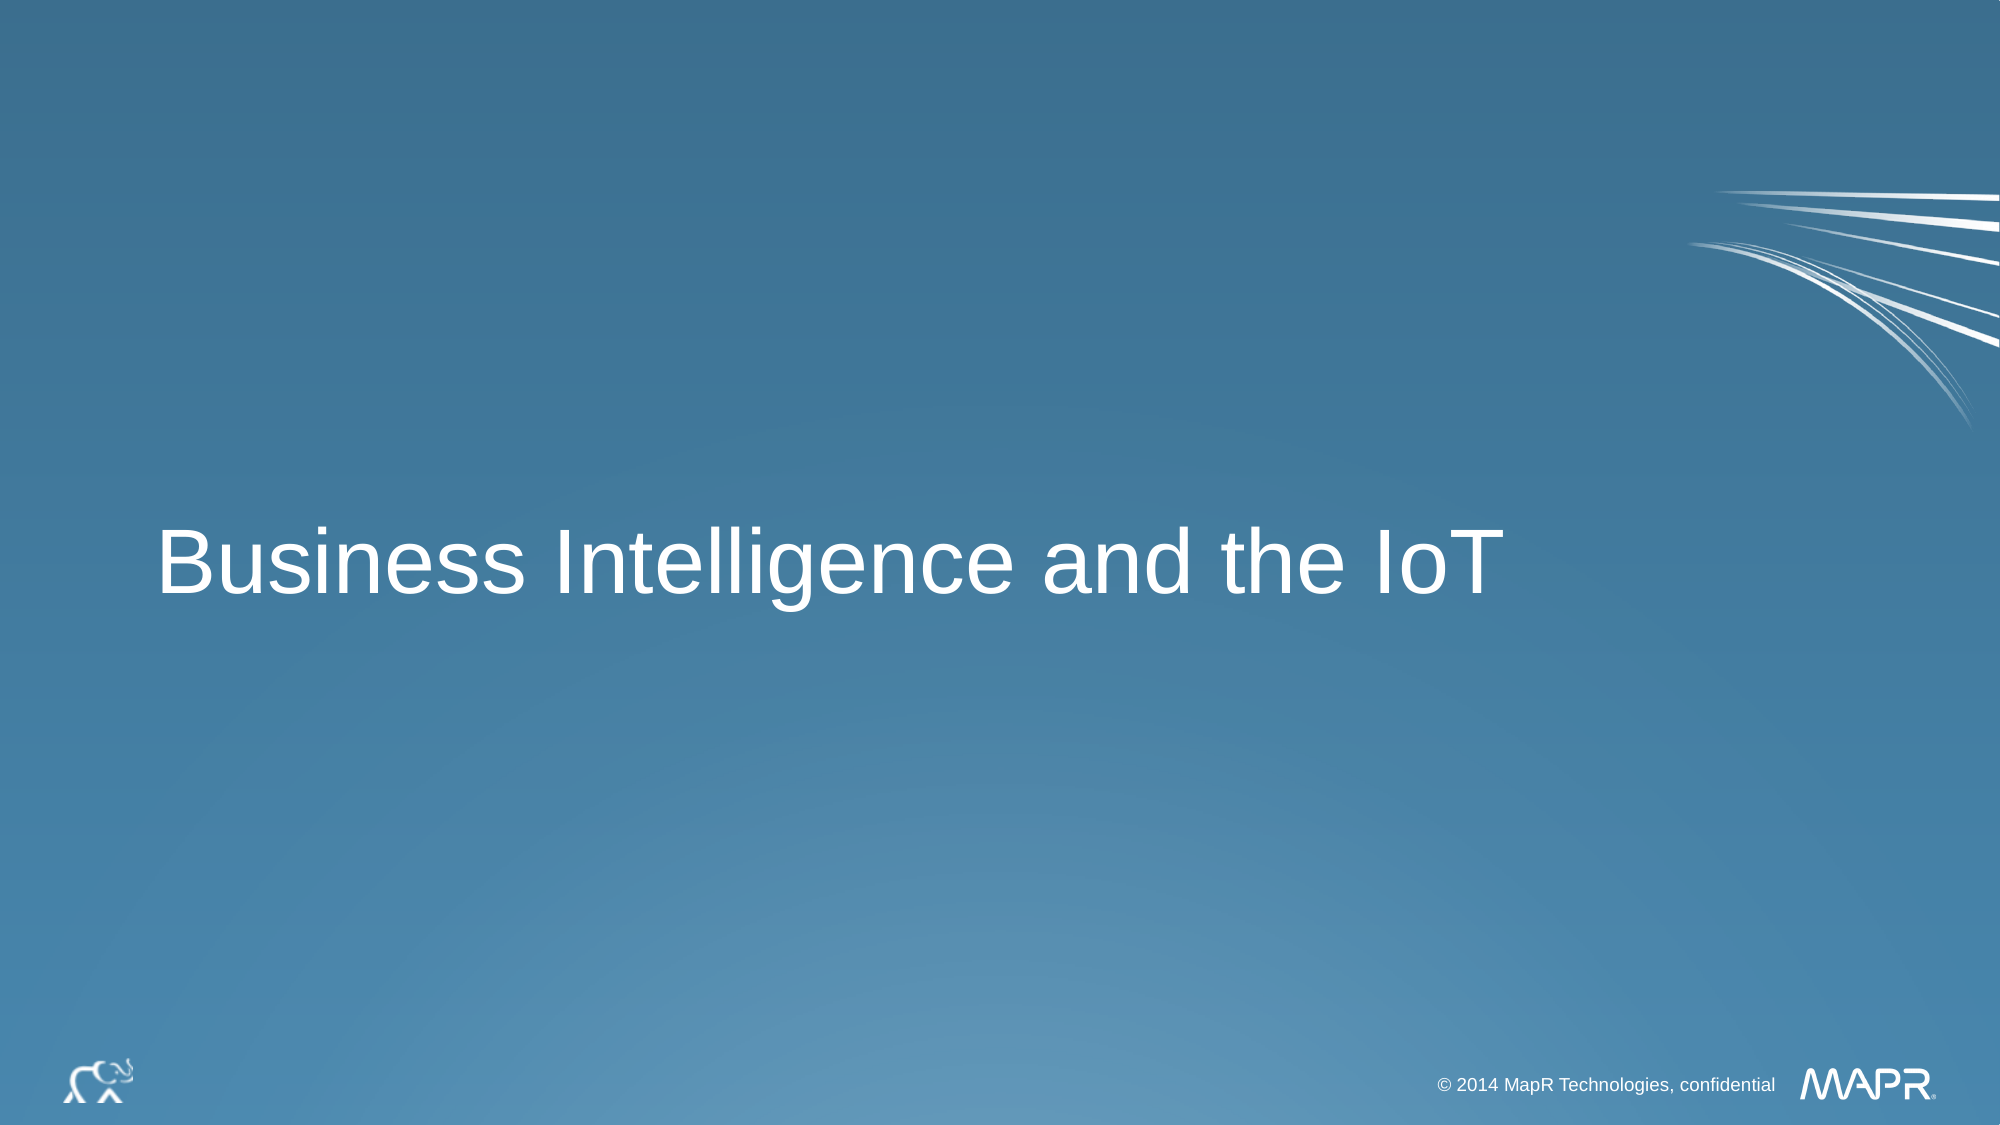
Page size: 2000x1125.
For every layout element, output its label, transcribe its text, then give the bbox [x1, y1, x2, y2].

picture [0, 124, 2000, 1125]
list Business Intelligence and the IoT [155, 509, 1700, 616]
